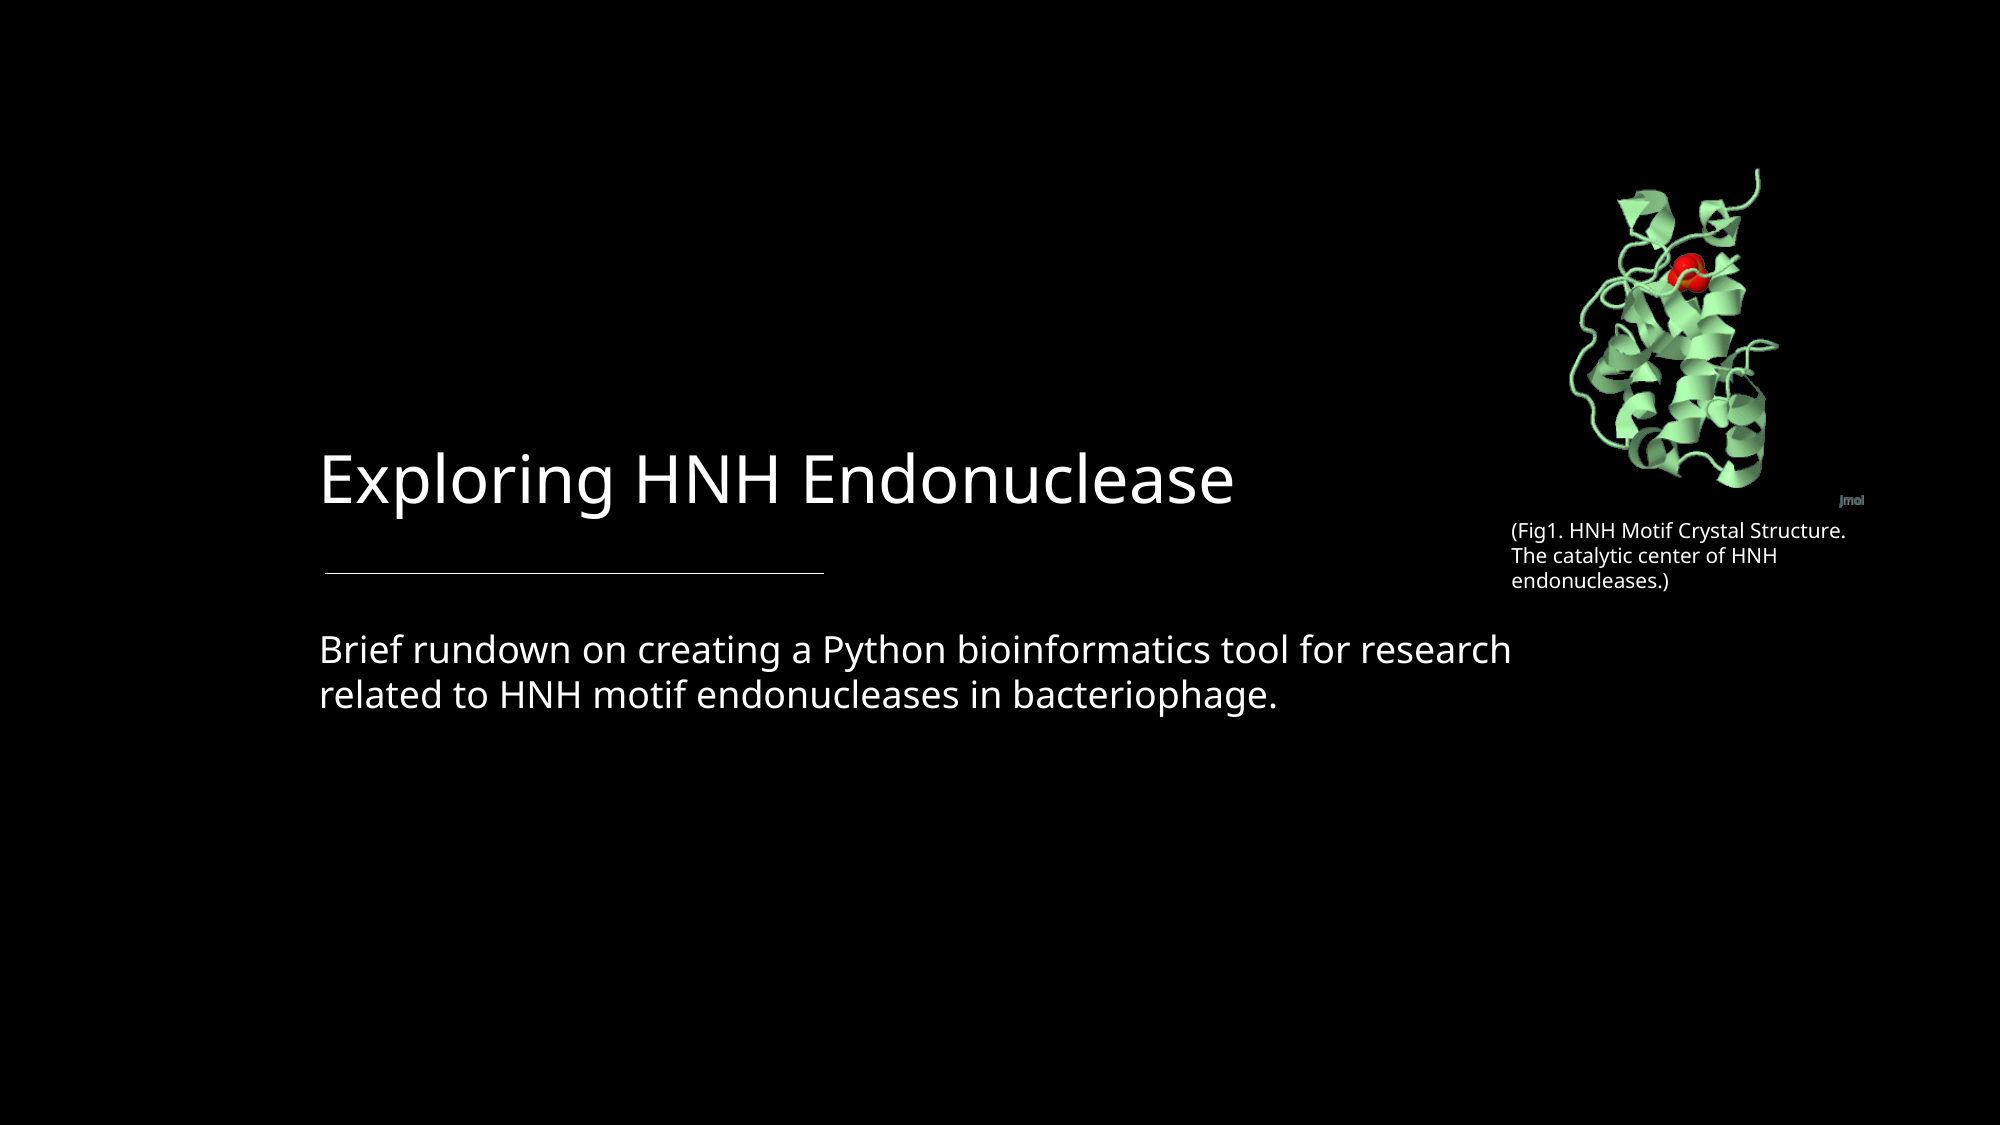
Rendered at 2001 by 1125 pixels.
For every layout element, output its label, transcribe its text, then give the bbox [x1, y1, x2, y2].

text_box Exploring HNH Endonuclease [303, 429, 1580, 524]
text_box Brief rundown on creating a Python bioinformatics tool for research related to HNH motif endonucleases in bacteriophage. [303, 618, 1580, 724]
text_box Click to add text [774, 524, 1225, 585]
picture [1498, 138, 1867, 508]
text_box (Fig1. HNH Motif Crystal Structure. The catalytic center of HNH endonucleases.) [1496, 509, 1897, 600]
